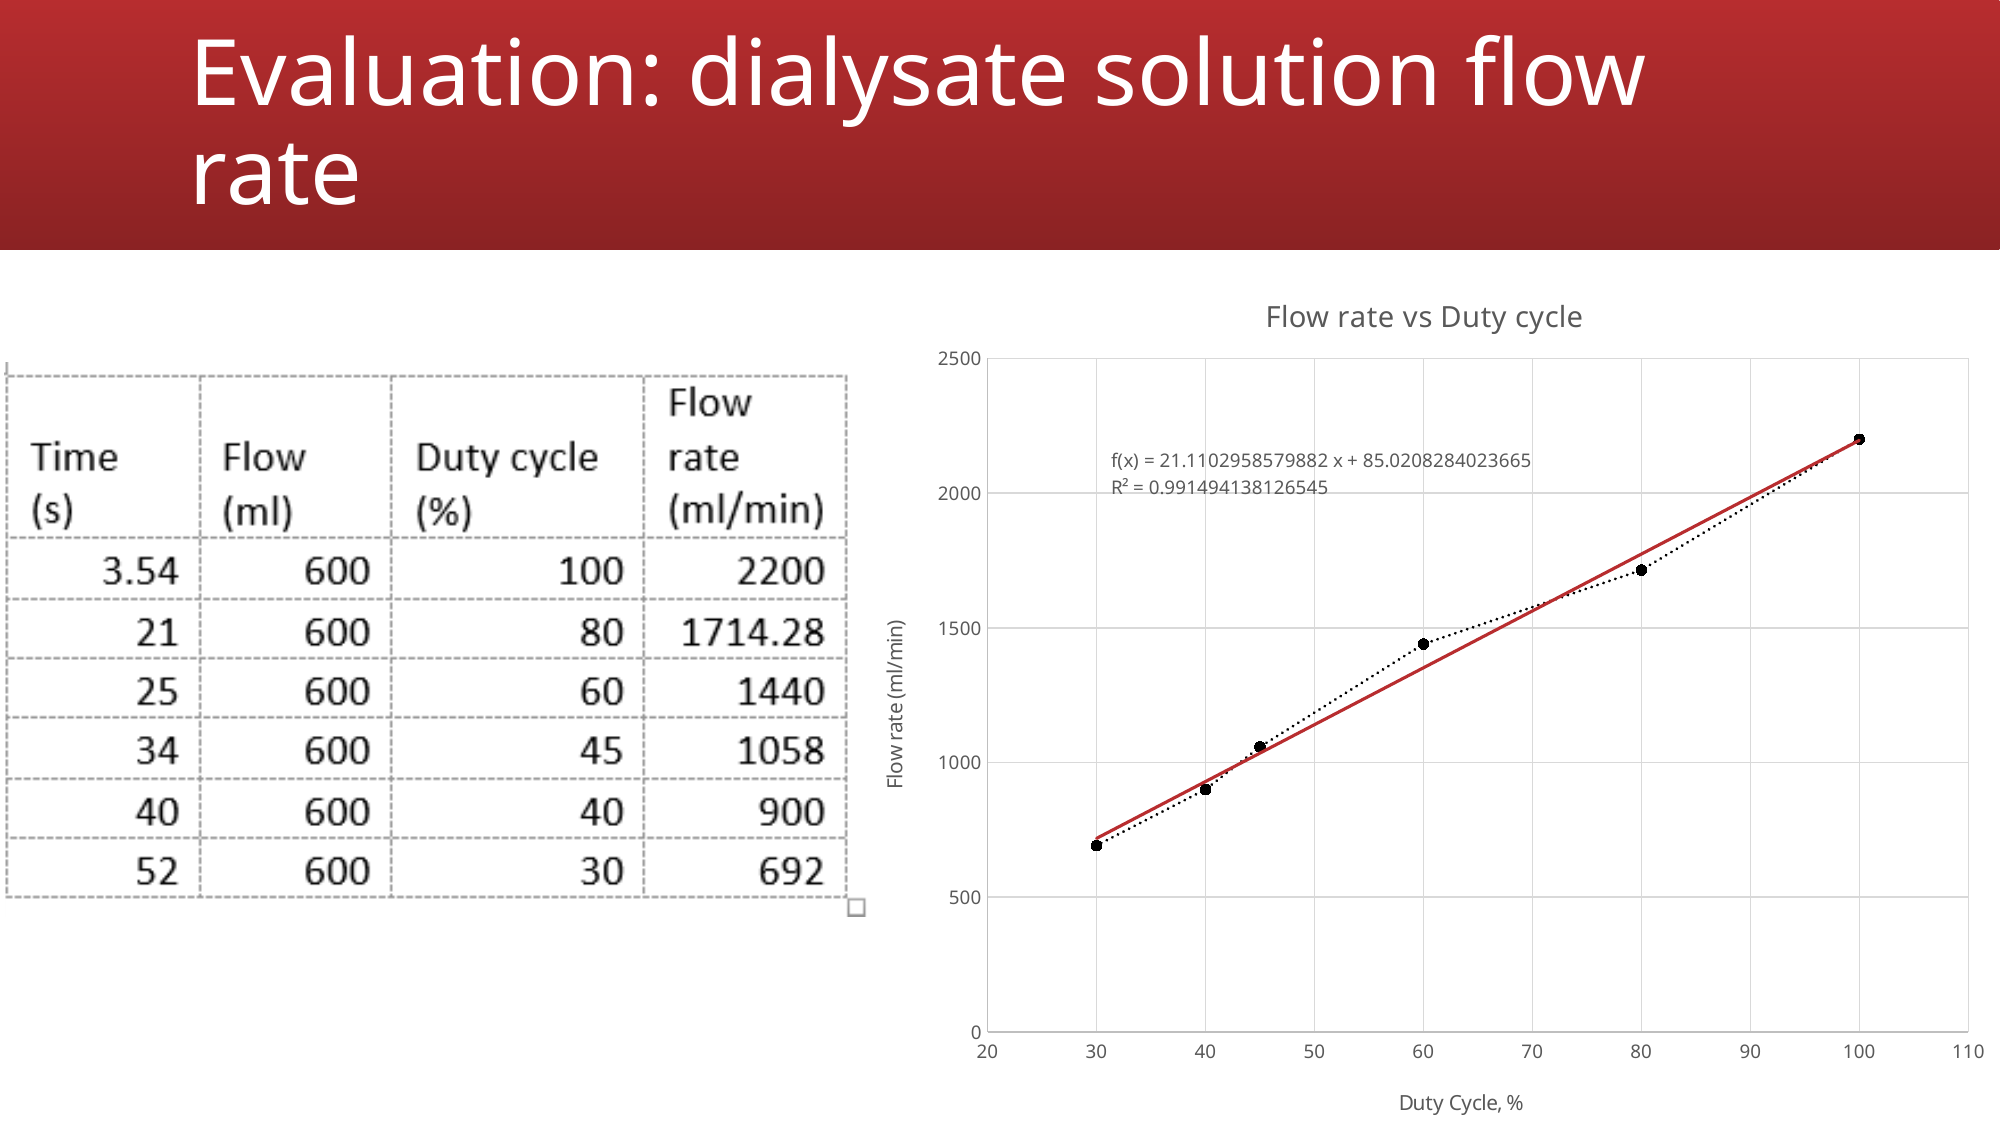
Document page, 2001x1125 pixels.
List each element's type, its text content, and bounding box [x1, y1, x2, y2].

chart [849, 262, 2000, 1125]
picture [4, 362, 849, 917]
title Evaluation: dialysate solution flow rate [174, 16, 1825, 234]
